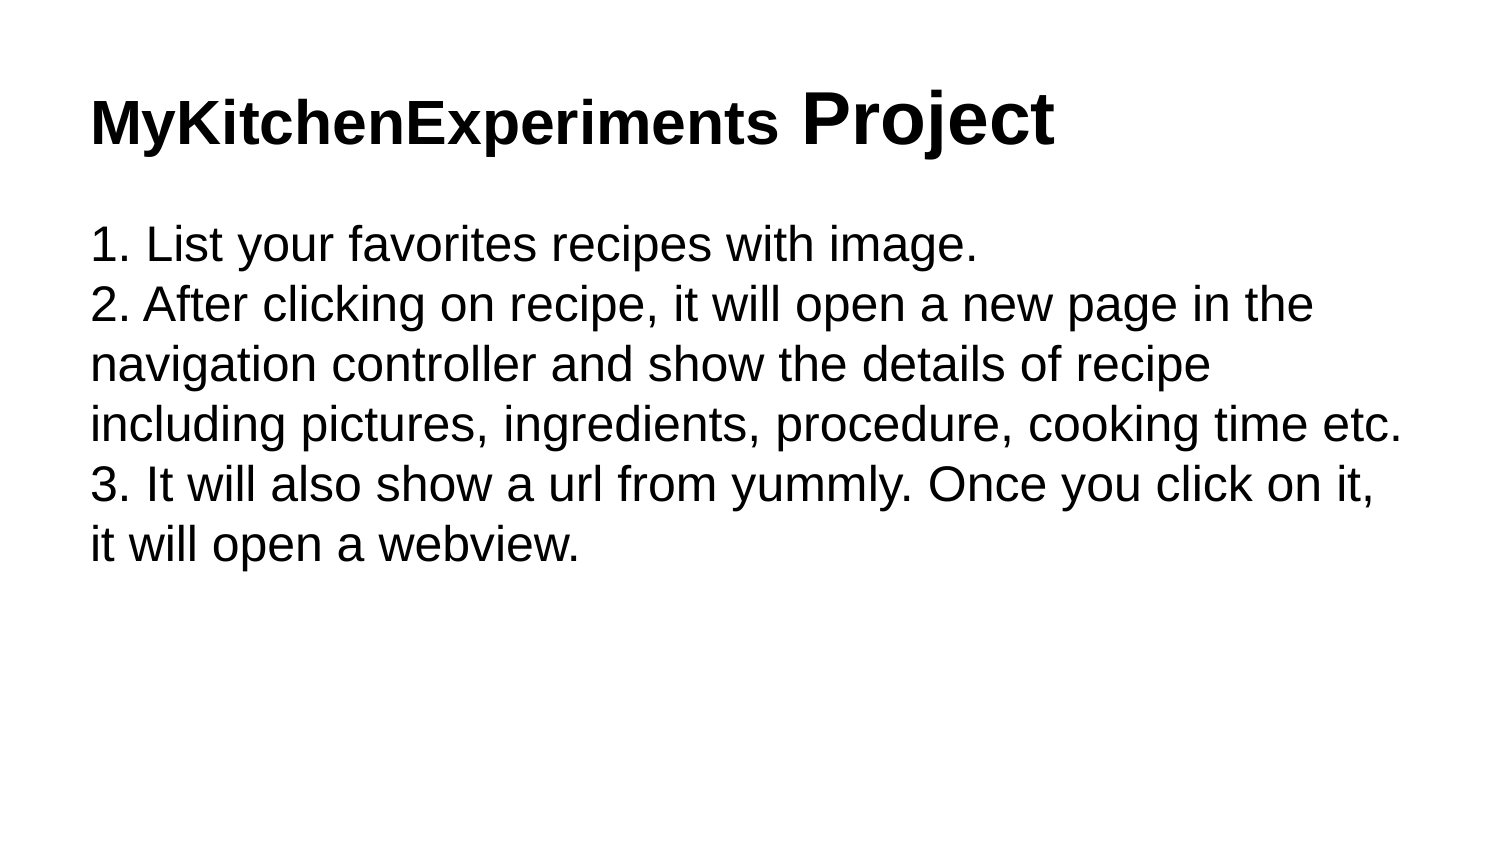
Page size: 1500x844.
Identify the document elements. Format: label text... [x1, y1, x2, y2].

title MyKitchenExperiments Project [75, 33, 1425, 175]
list 1. List your favorites recipes with image. 2. After clicking on recipe, it will open a new page in the navigation controller and show the details of recipe including pictures, ingredients, procedure, cooking time etc. 3. It will also show a url from yummly. Once you click on it, it will open a webview. [75, 196, 1425, 808]
